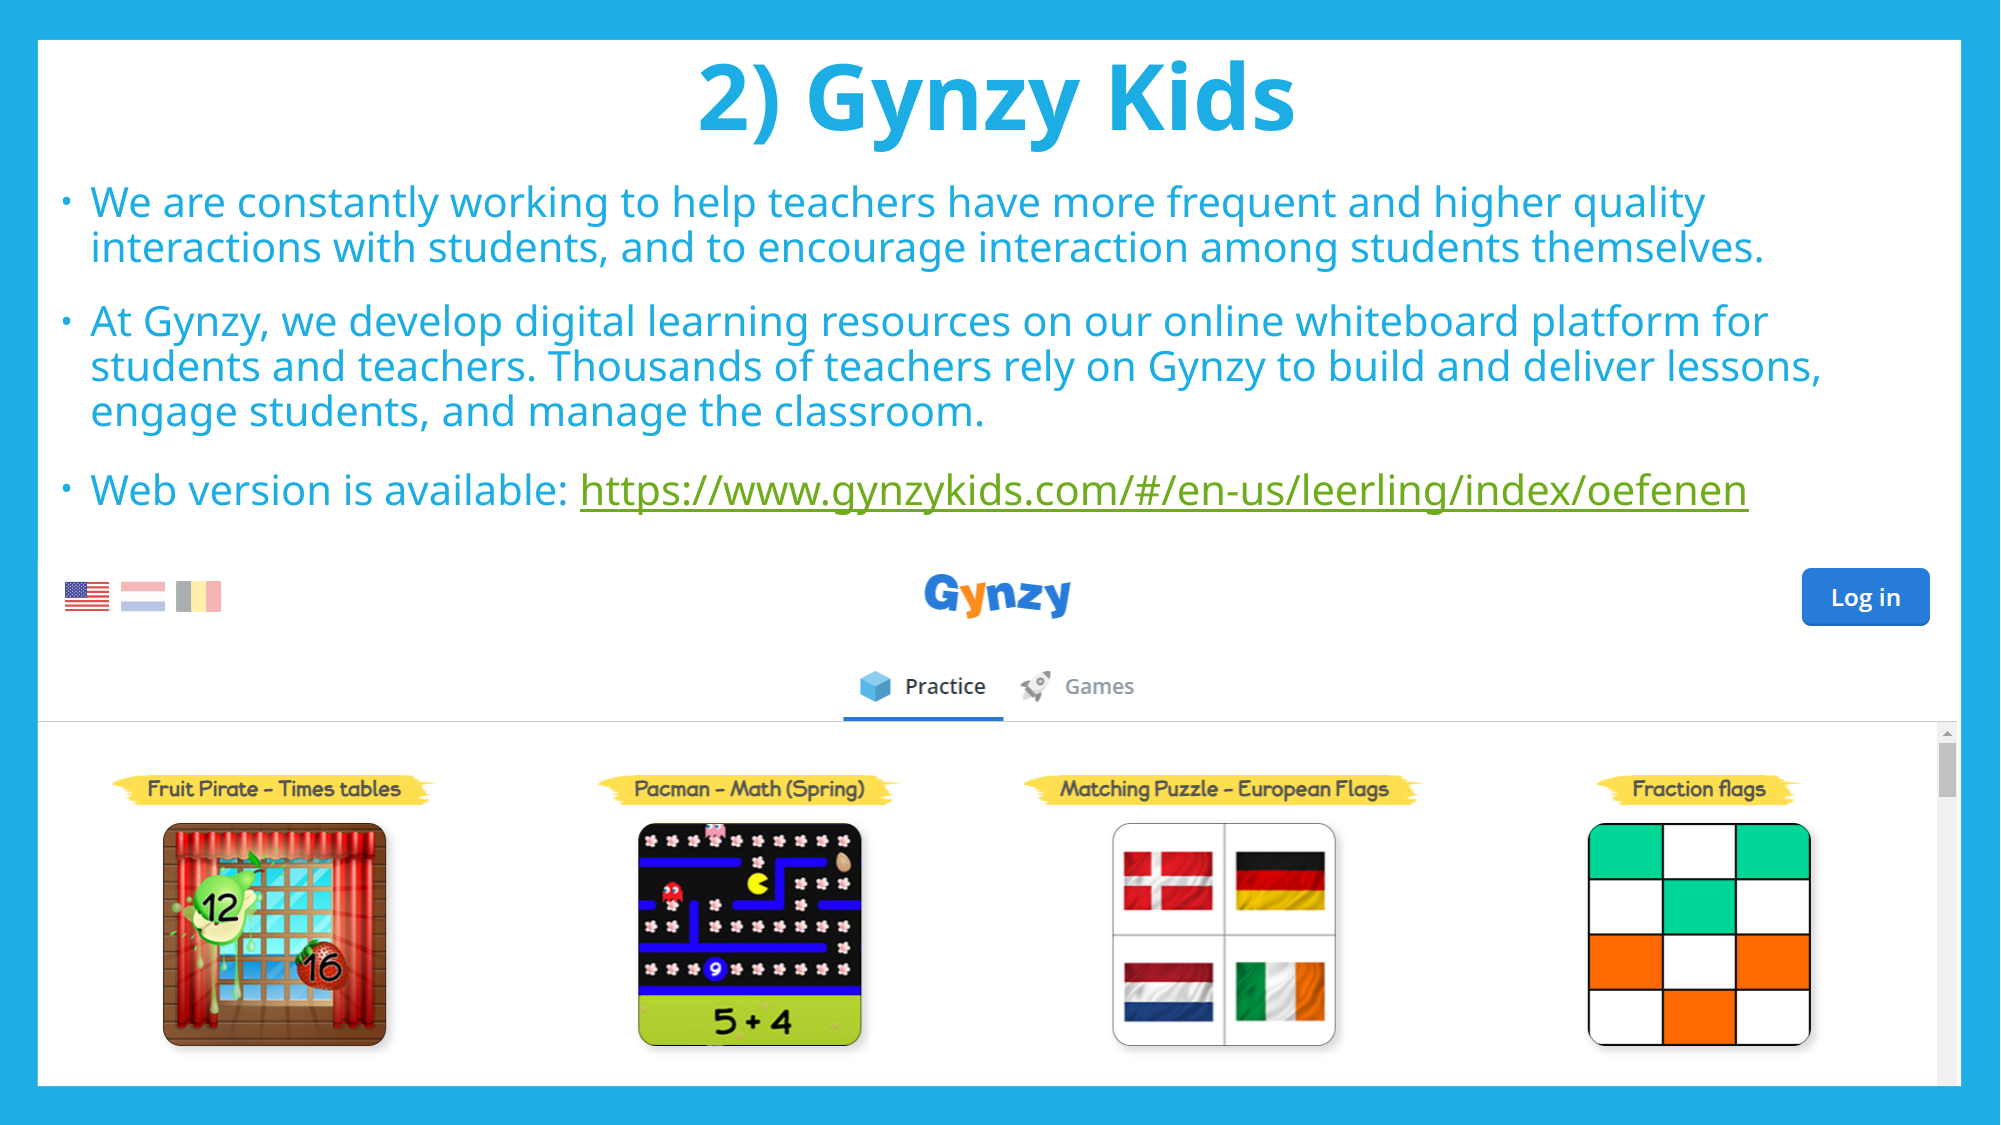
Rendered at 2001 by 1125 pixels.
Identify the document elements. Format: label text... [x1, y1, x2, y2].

title 2) Gynzy Kids [187, 39, 1808, 162]
picture [37, 561, 1958, 1086]
list We are constantly working to help teachers have more frequent and higher quality interactions with students, and to encourage interaction among students themselves. At Gynzy, we develop digital learning resources on our online whiteboard platform for students and teachers. Thousands of teachers rely on Gynzy to build and deliver lessons, engage students, and manage the classroom. Web version is available: https://www.gynzykids.com/#/en-us/leerling/index/oefenen [37, 173, 1958, 537]
